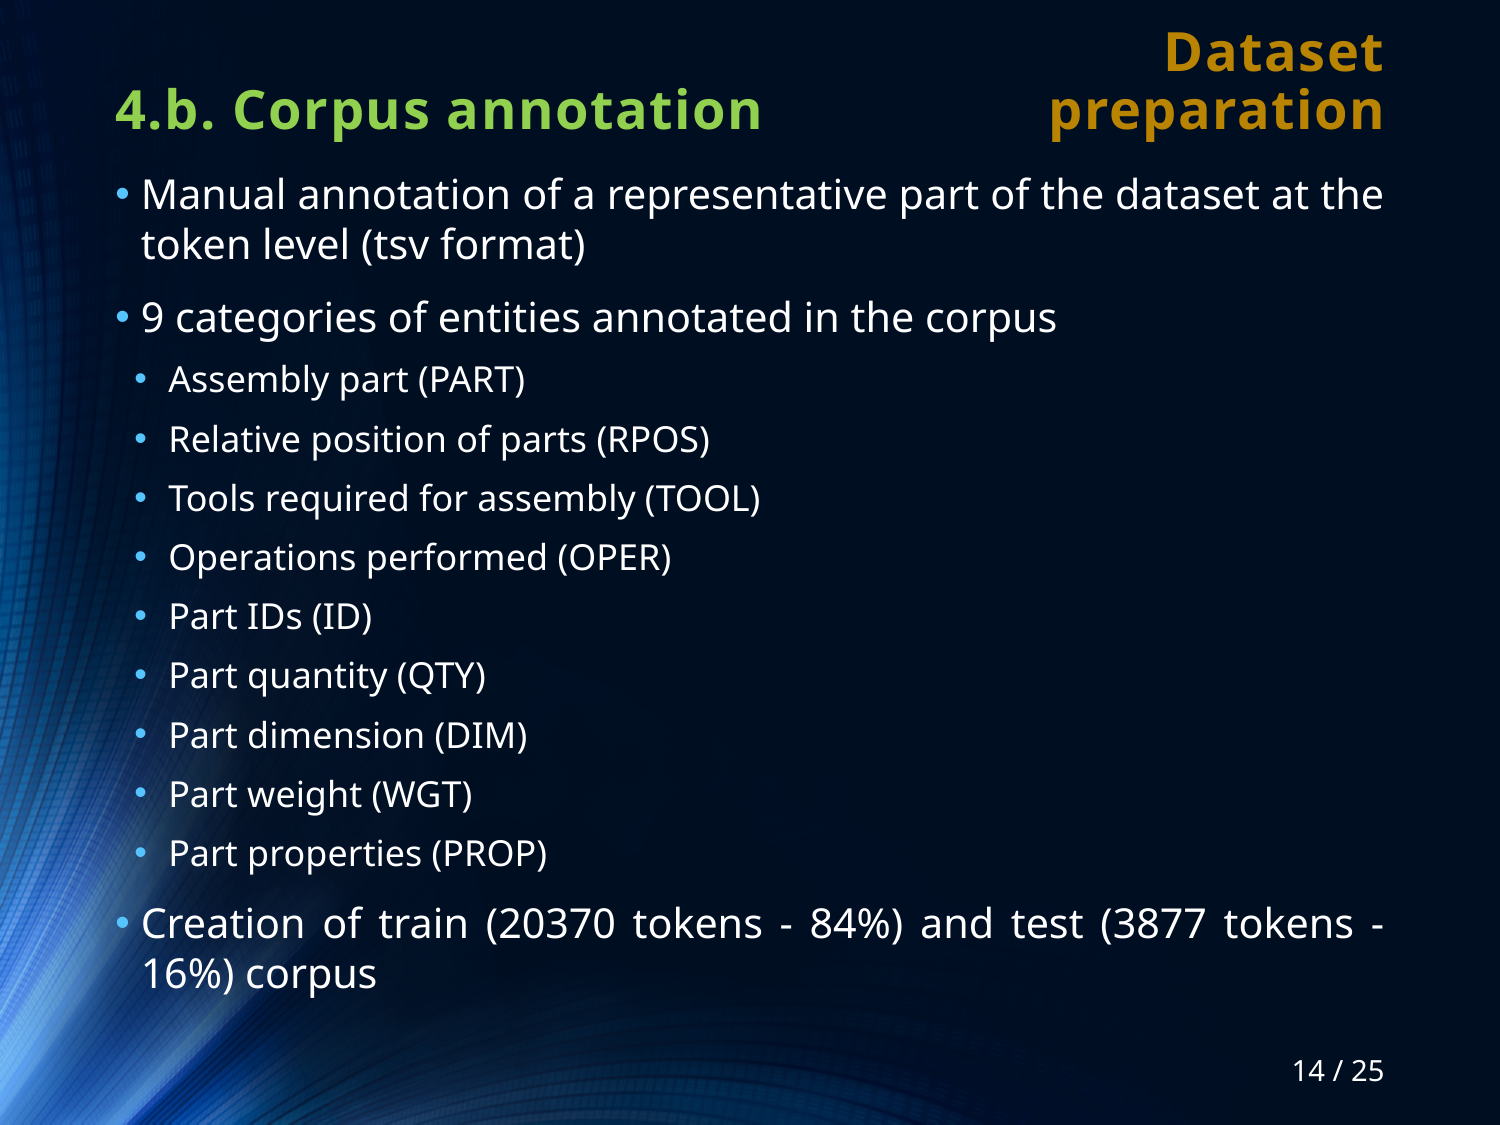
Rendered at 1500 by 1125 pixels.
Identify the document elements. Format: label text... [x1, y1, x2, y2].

list Manual annotation of a representative part of the dataset at the token level (tsv format) 9 categories of entities annotated in the corpus Assembly part (PART) Relative position of parts (RPOS) Tools required for assembly (TOOL) Operations performed (OPER) Part IDs (ID) Part quantity (QTY) Part dimension (DIM) Part weight (WGT) Part properties (PROP) Creation of train (20370 tokens - 84%) and test (3877 tokens - 16%) corpus [100, 160, 1400, 1012]
slide_number 14 / 25 [1247, 1050, 1400, 1096]
title 4.b. Corpus annotation [100, 62, 797, 149]
text_box Dataset preparation [797, 62, 1401, 149]
picture [0, 0, 1500, 1125]
